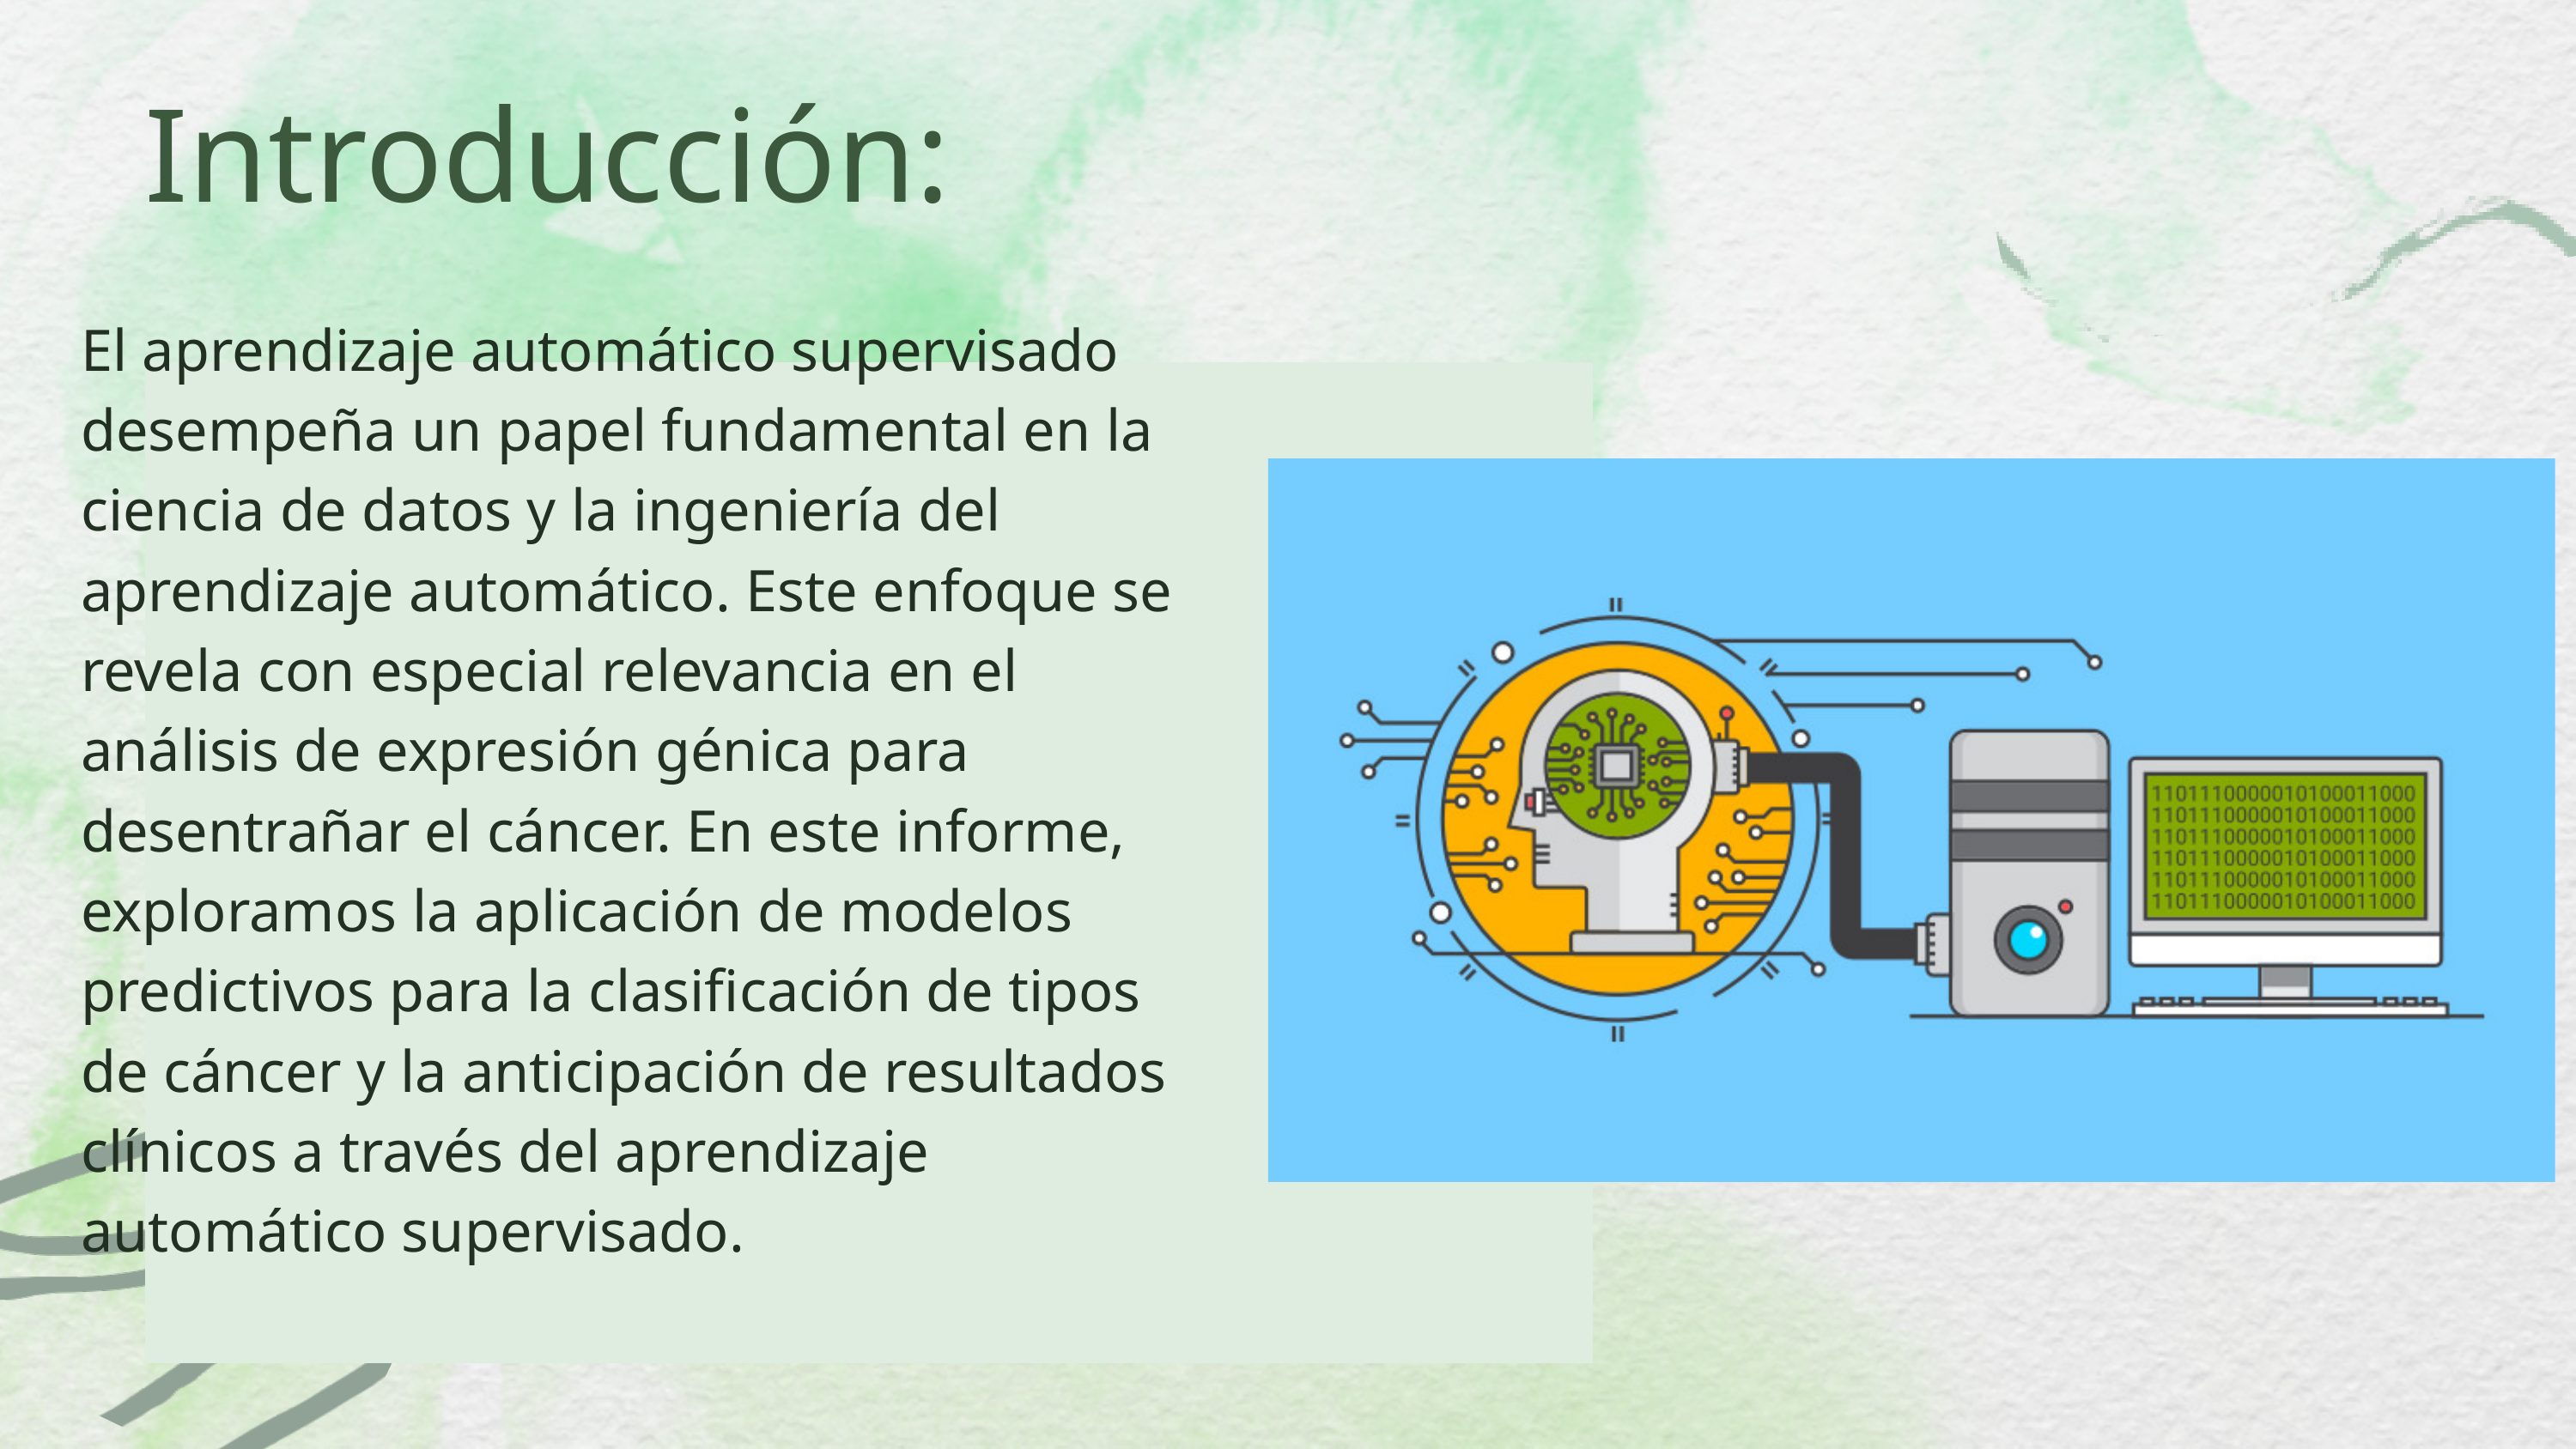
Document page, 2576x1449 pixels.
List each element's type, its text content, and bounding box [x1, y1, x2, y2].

text_box [0, 0, 2576, 1449]
text_box El aprendizaje automático supervisado desempeña un papel fundamental en la ciencia de datos y la ingeniería del aprendizaje automático. Este enfoque se revela con especial relevancia en el análisis de expresión génica para desentrañar el cáncer. En este informe, exploramos la aplicación de modelos predictivos para la clasificación de tipos de cáncer y la anticipación de resultados clínicos a través del aprendizaje automático supervisado. [81, 302, 1220, 1264]
text_box Introducción: [144, 47, 1995, 228]
text_box [0, 948, 389, 1449]
text_box [1595, 458, 2555, 1182]
text_box [1951, 0, 2576, 363]
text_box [144, 361, 1593, 1363]
